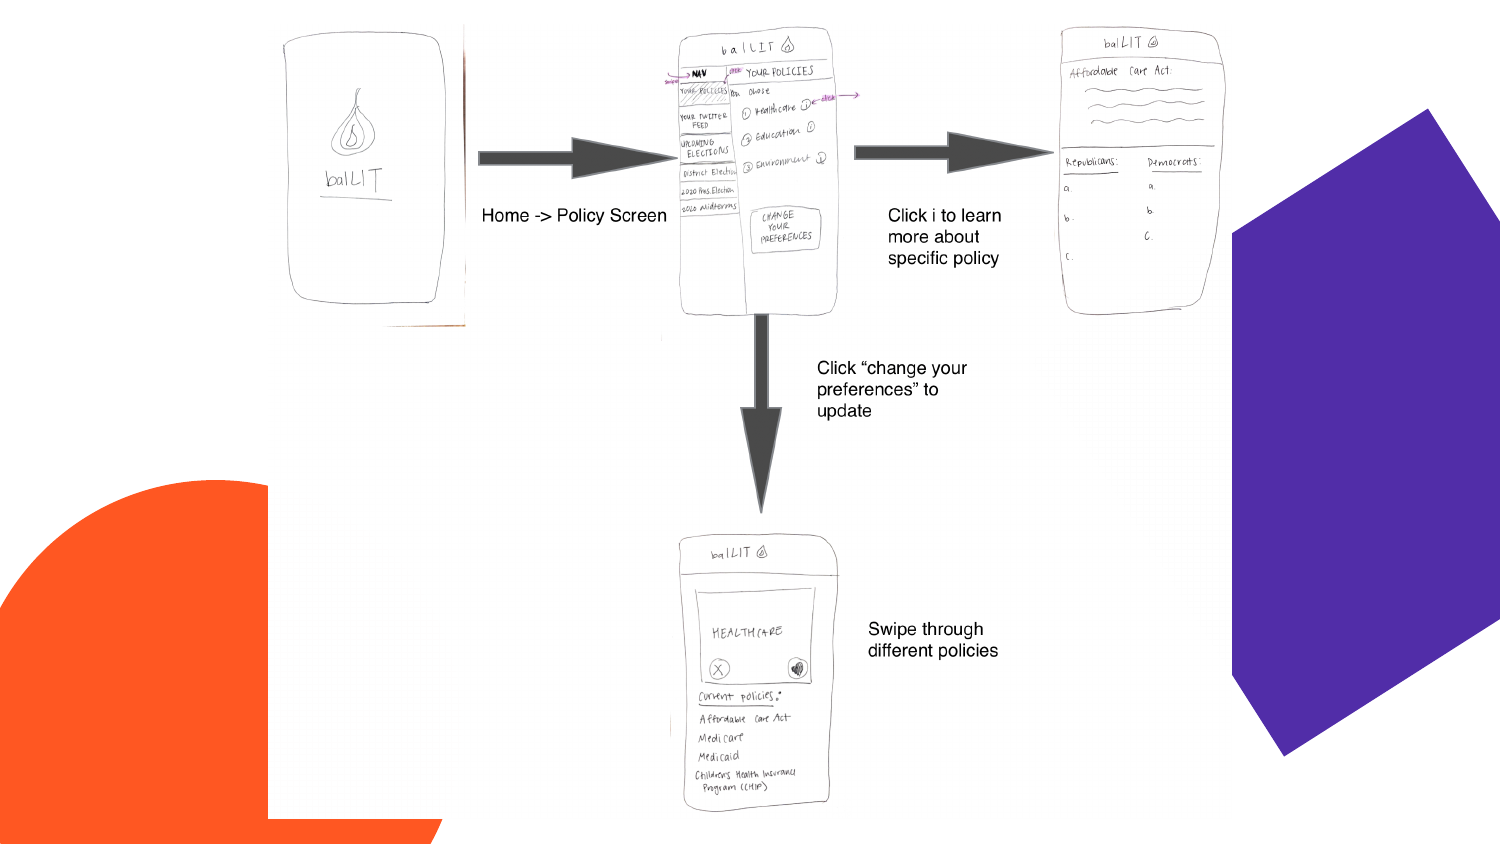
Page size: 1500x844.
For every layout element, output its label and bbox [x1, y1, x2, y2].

picture [268, 24, 1232, 819]
